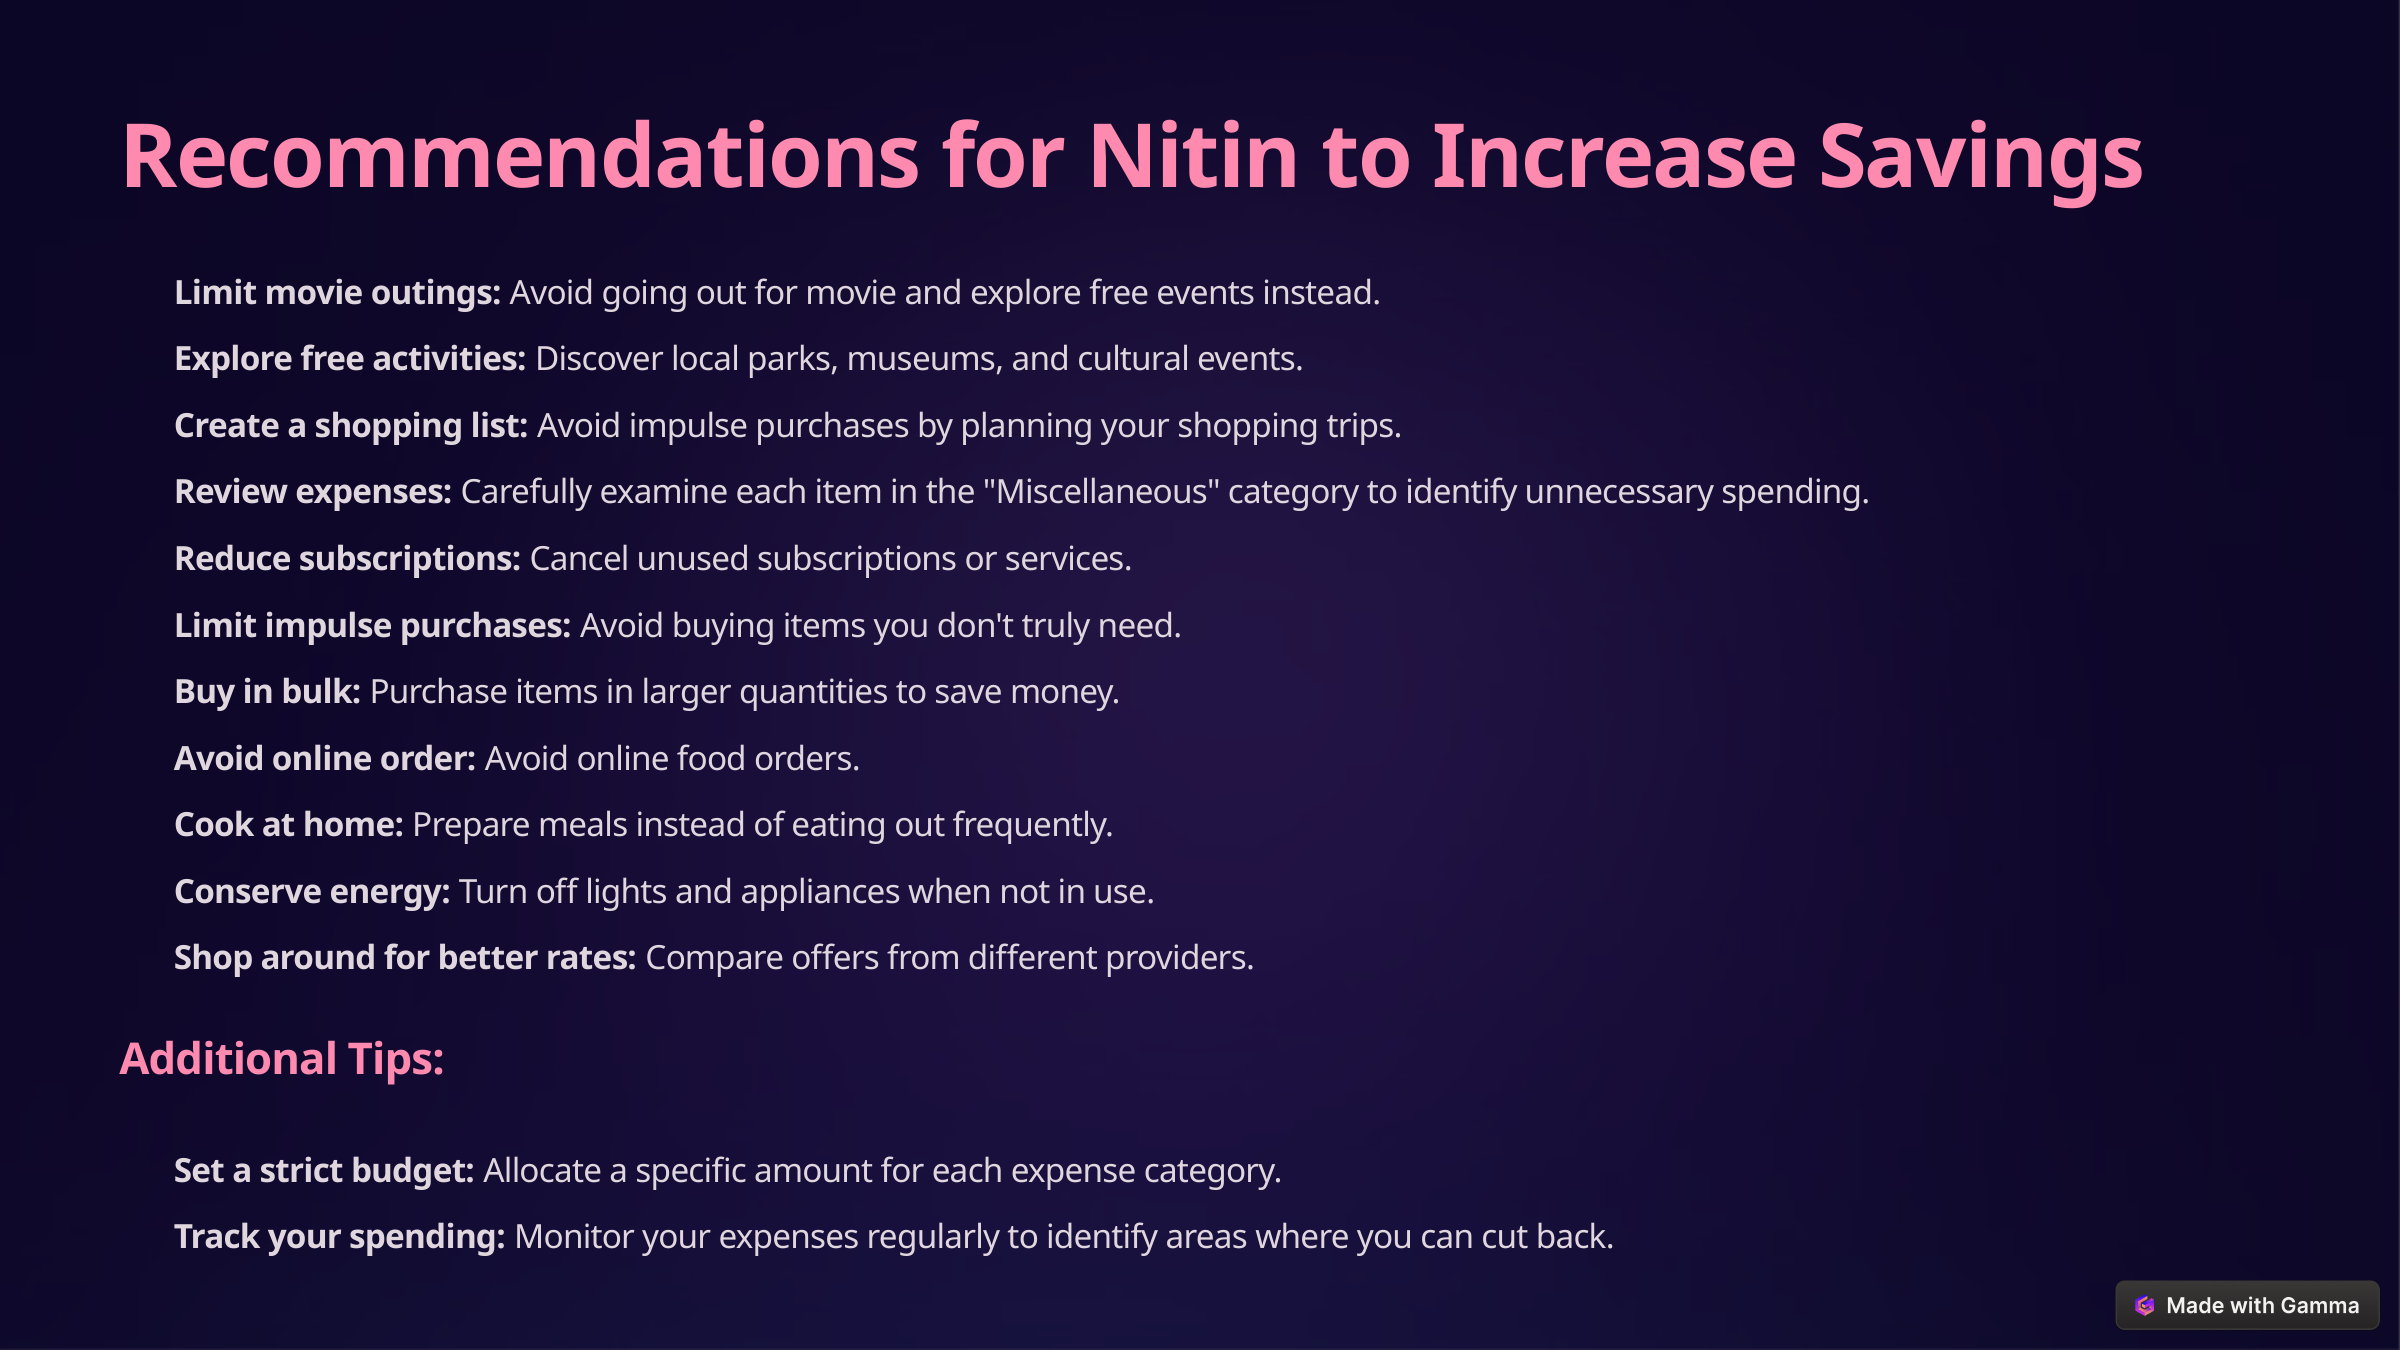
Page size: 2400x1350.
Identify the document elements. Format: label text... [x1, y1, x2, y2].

text_box Limit impulse purchases: Avoid buying items you don't truly need. [173, 589, 2281, 644]
text_box Review expenses: Carefully examine each item in the "Miscellaneous" category to identify unnecessary spending. [173, 456, 2281, 511]
text_box Shop around for better rates: Compare offers from different providers. [173, 922, 2281, 977]
text_box Set a strict budget: Allocate a specific amount for each expense category. [173, 1134, 2281, 1190]
text_box Reduce subscriptions: Cancel unused subscriptions or services. [173, 522, 2281, 578]
text_box Buy in bulk: Purchase items in larger quantities to save money. [173, 656, 2281, 711]
text_box Limit movie outings: Avoid going out for movie and explore free events instead. [173, 256, 2281, 312]
text_box Recommendations for Nitin to Increase Savings [119, 93, 1994, 206]
text_box Track your spending: Monitor your expenses regularly to identify areas where you can cut back. [173, 1201, 2281, 1256]
text_box Create a shopping list: Avoid impulse purchases by planning your shopping trips. [173, 389, 2281, 445]
text_box Avoid online order: Avoid online food orders. [173, 722, 2281, 778]
text_box Cook at home: Prepare meals instead of eating out frequently. [173, 789, 2281, 844]
text_box Conserve energy: Turn off lights and appliances when not in use. [173, 855, 2281, 911]
text_box Additional Tips: [119, 1027, 568, 1084]
picture [2106, 1271, 2389, 1339]
text_box Explore free activities: Discover local parks, museums, and cultural events. [173, 323, 2281, 378]
